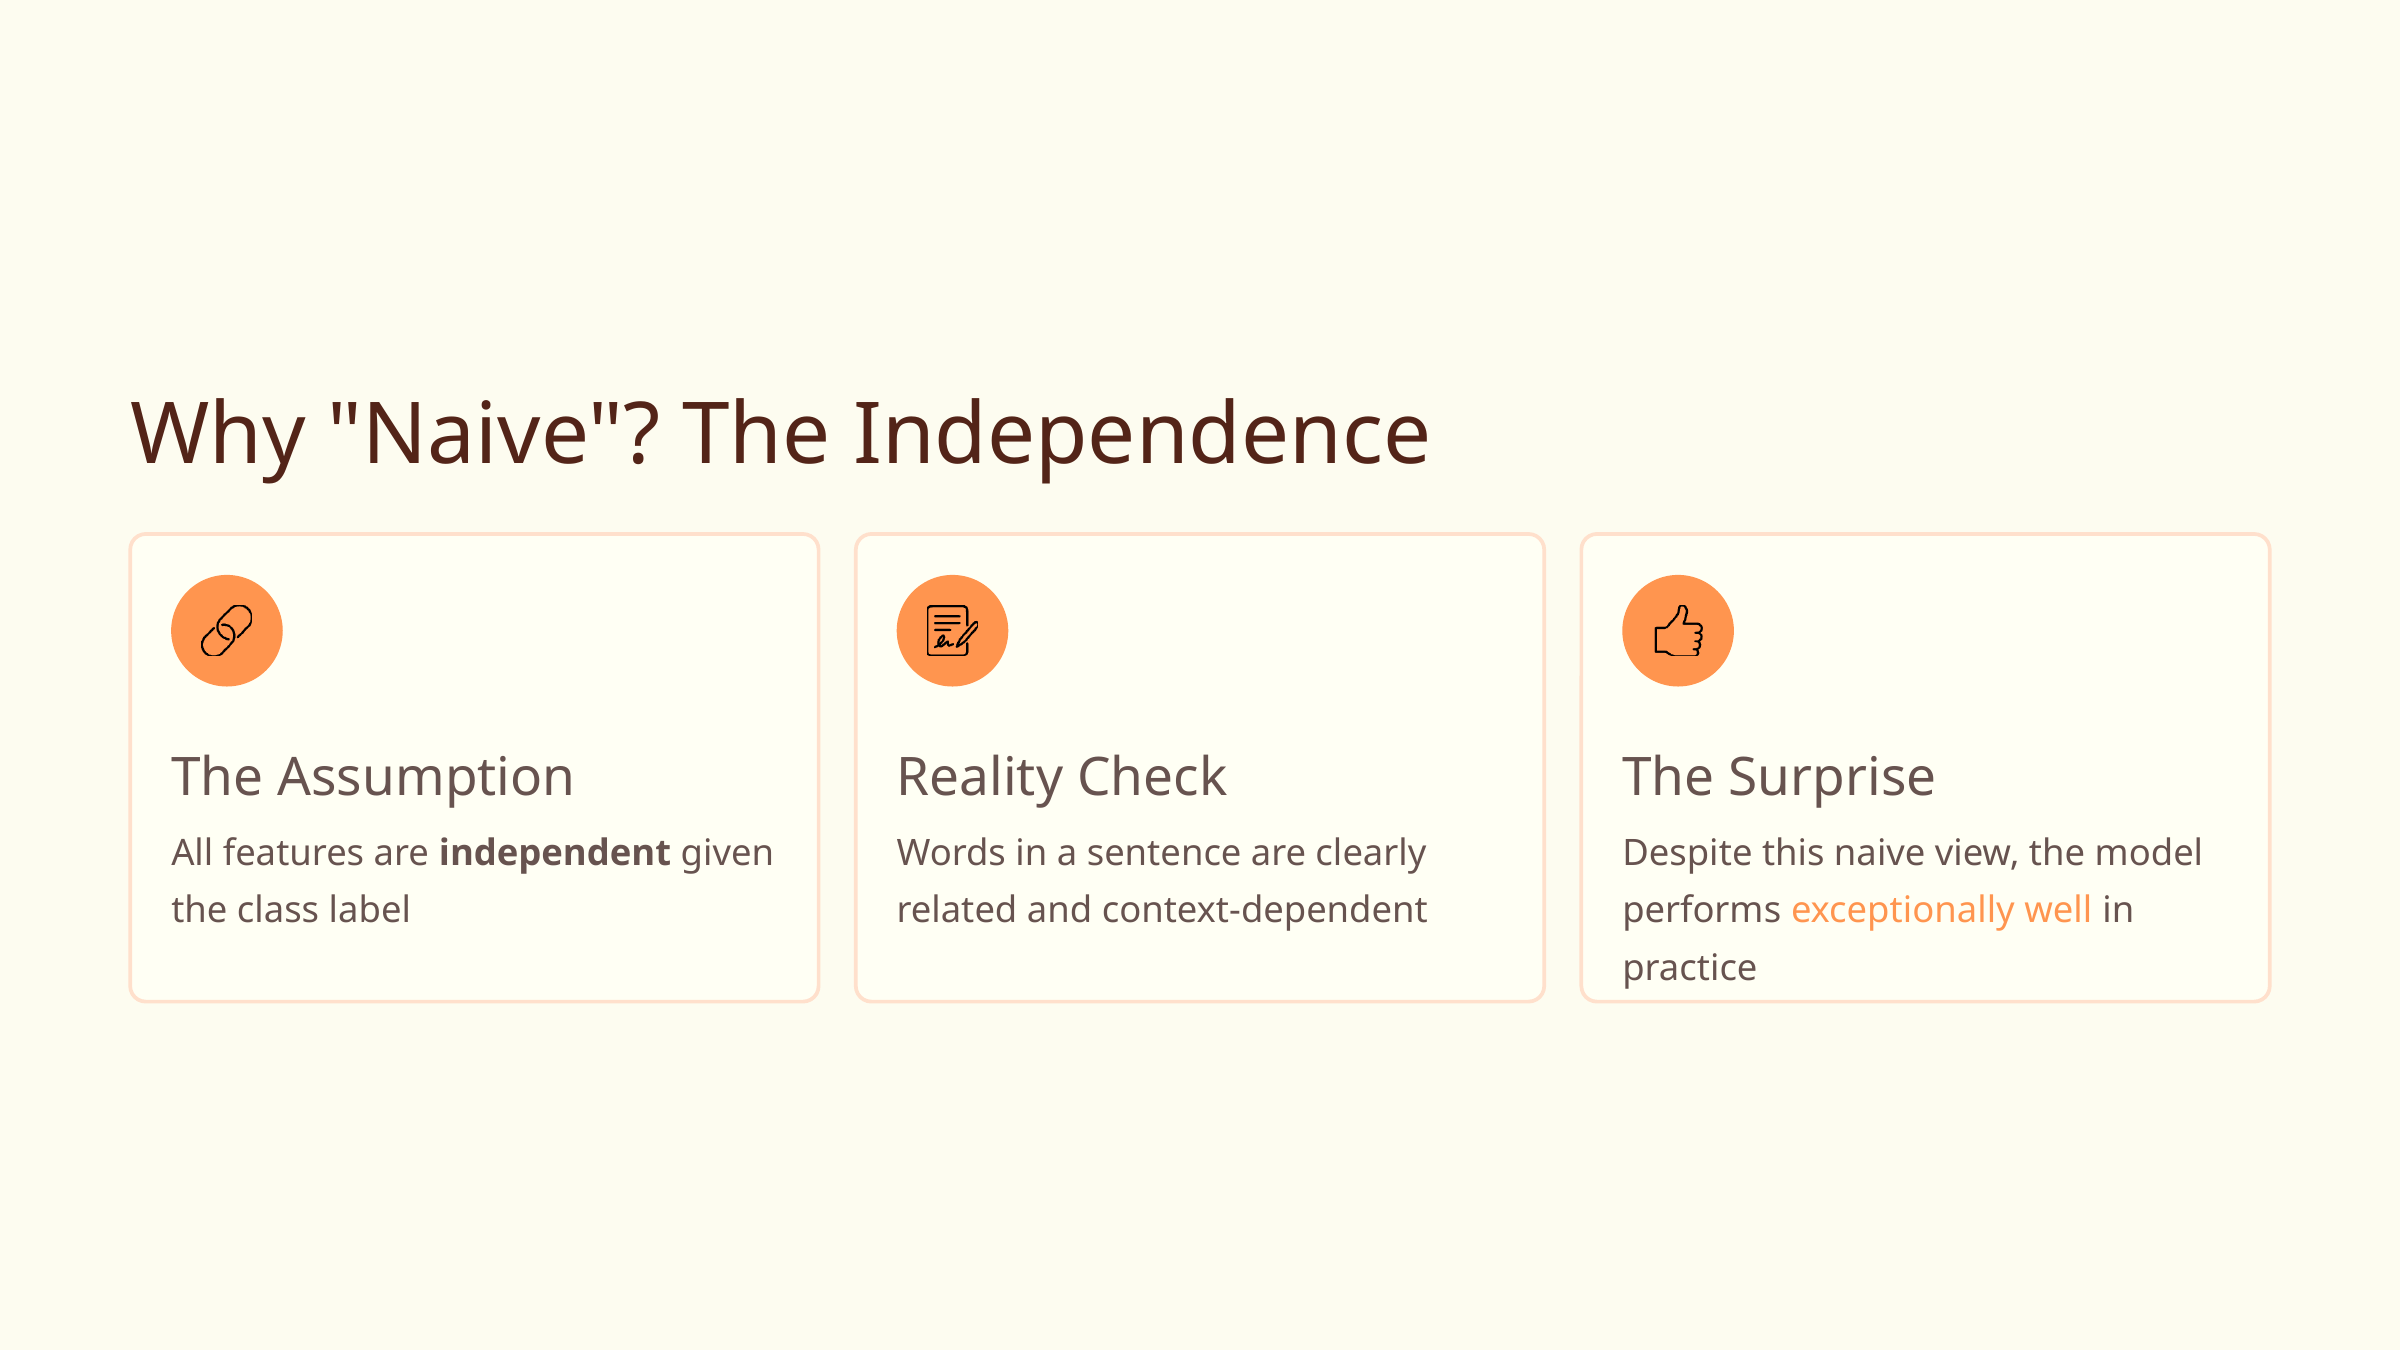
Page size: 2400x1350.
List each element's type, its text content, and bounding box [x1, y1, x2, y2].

text_box The Surprise [1622, 723, 2158, 794]
text_box [171, 574, 283, 687]
text_box Why "Naive"? The Independence Assumption [130, 348, 1860, 460]
text_box [1581, 533, 2270, 1002]
text_box [1622, 574, 1734, 687]
picture [1652, 605, 1704, 657]
picture [927, 605, 978, 657]
text_box [855, 533, 1545, 1002]
text_box Despite this naive view, the model performs exceptionally well in practice [1622, 815, 2229, 961]
text_box Reality Check [896, 723, 1432, 794]
text_box [896, 574, 1009, 687]
text_box All features are independent given the class label [171, 815, 778, 913]
picture [201, 605, 253, 657]
text_box [130, 533, 819, 1002]
text_box The Assumption [171, 723, 707, 794]
text_box Words in a sentence are clearly related and context-dependent [896, 815, 1504, 913]
